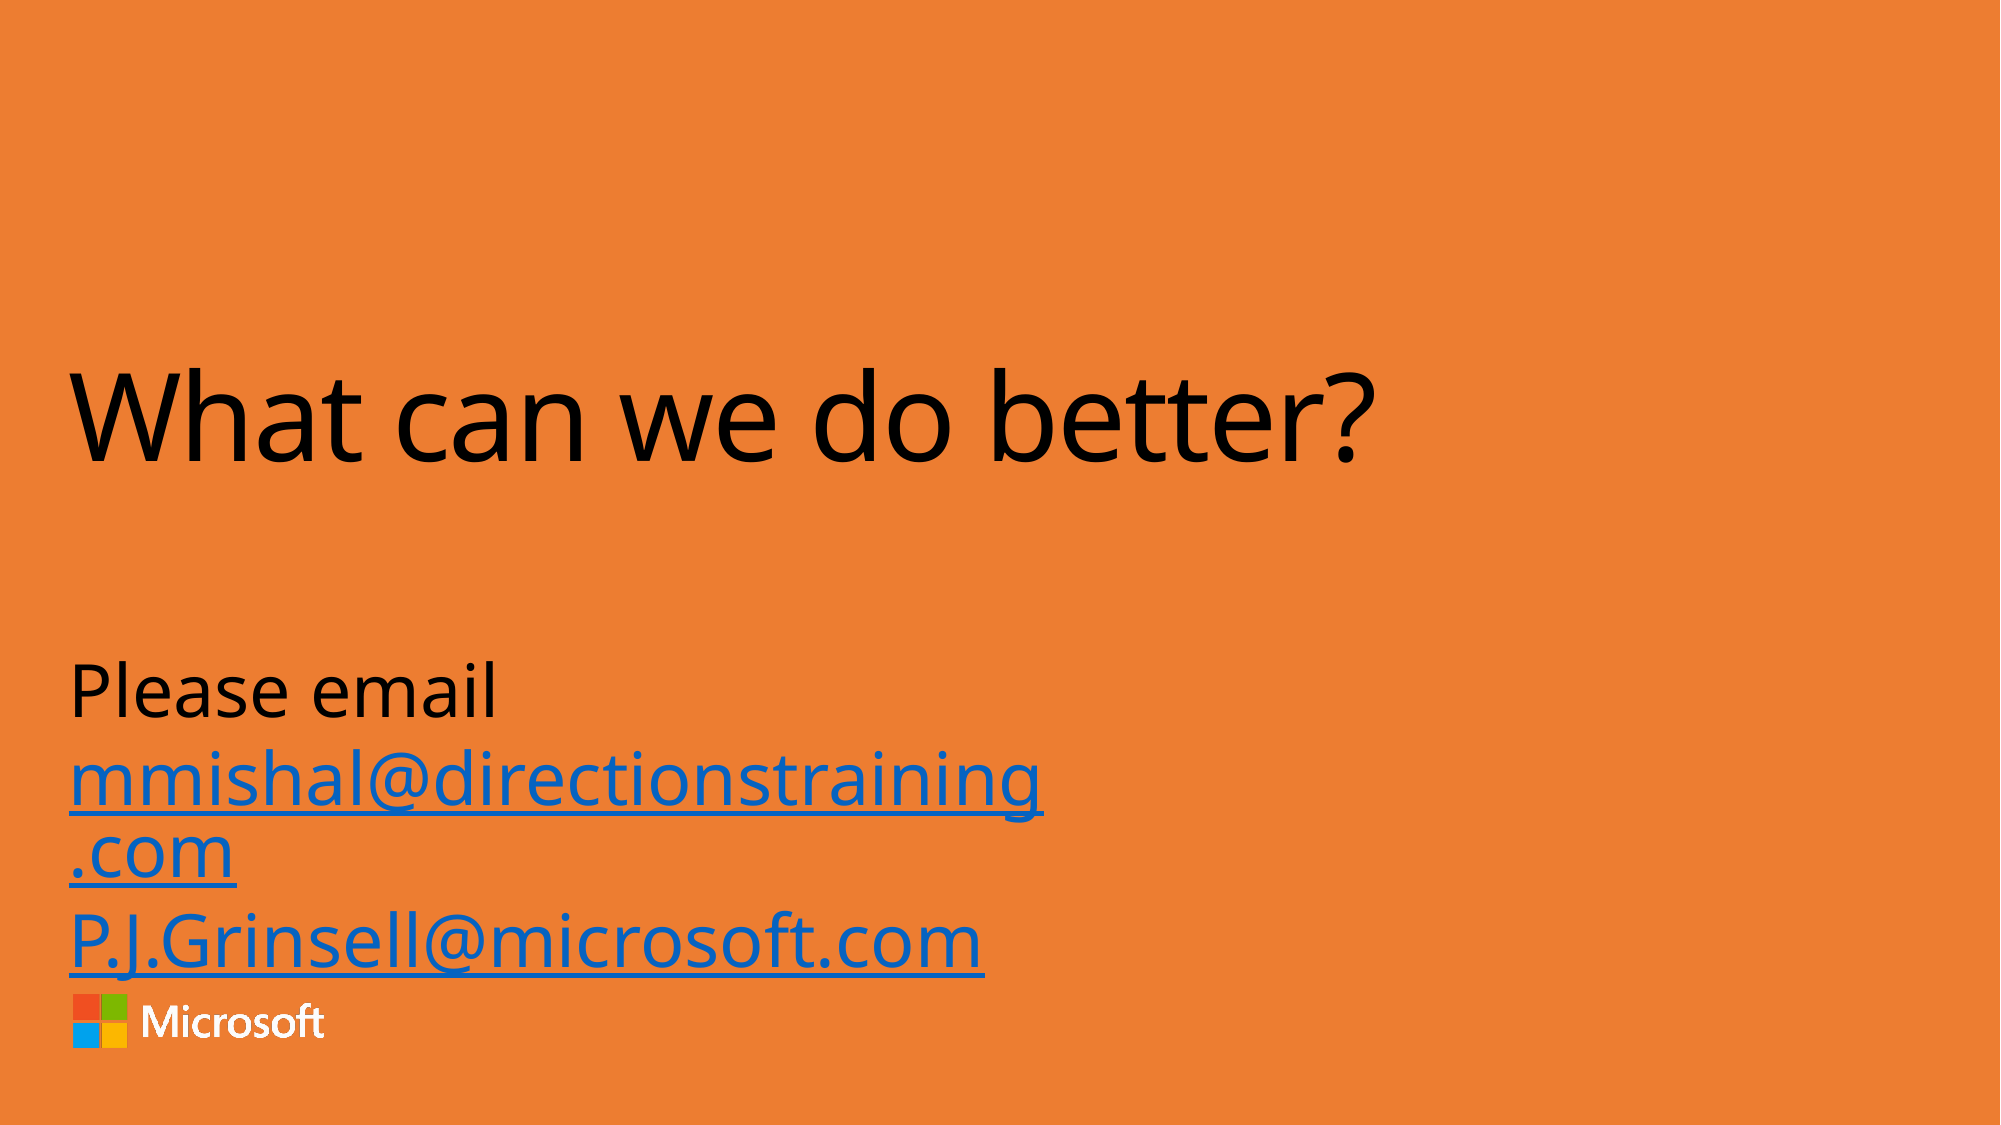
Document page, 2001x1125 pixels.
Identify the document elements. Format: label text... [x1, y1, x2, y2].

title What can we do better? [44, 340, 1662, 636]
picture [73, 994, 324, 1048]
list Please email mmishal@directionstraining.com P.J.Grinsell@microsoft.com [44, 636, 1074, 931]
